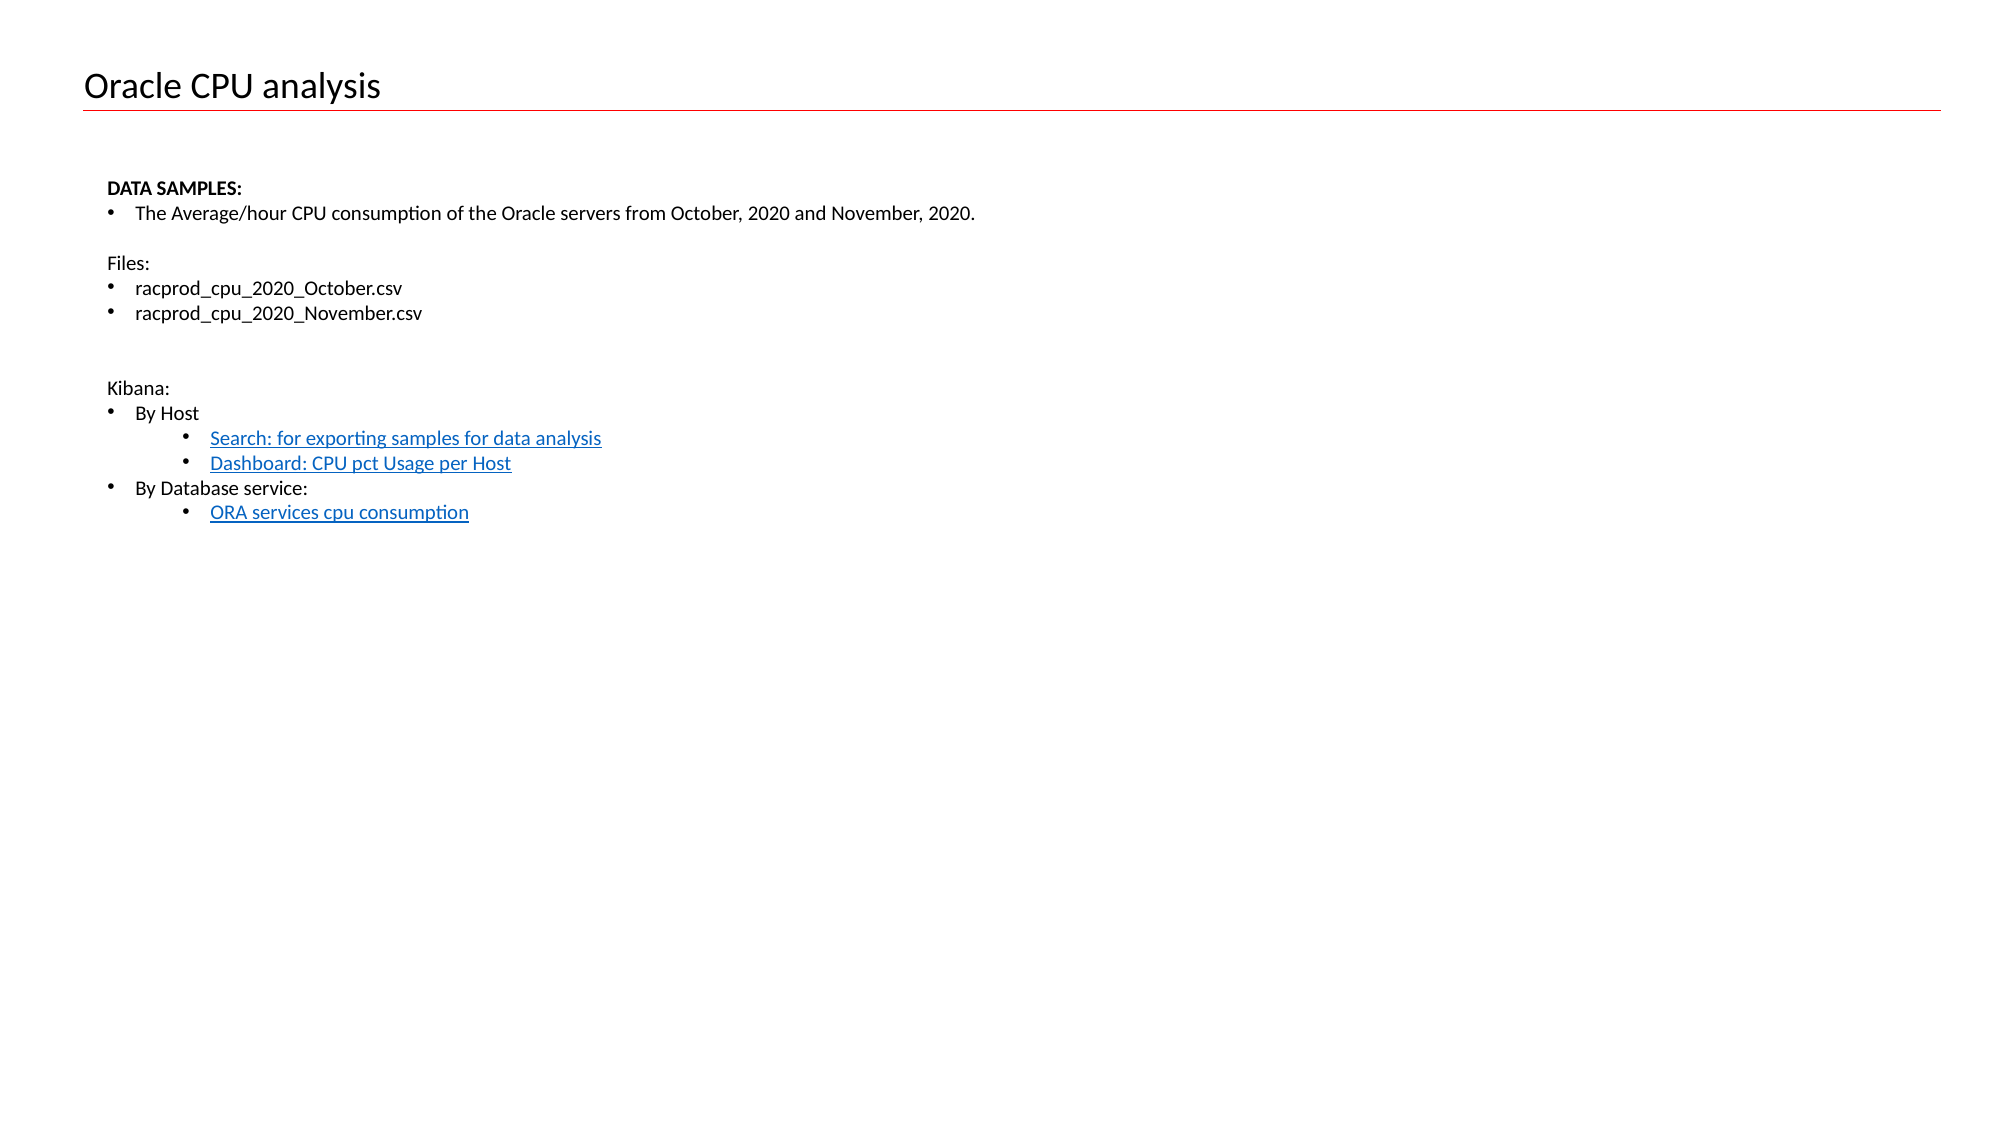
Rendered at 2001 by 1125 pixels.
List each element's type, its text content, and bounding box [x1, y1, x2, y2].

text_box Oracle CPU analysis [69, 53, 1188, 114]
text_box DATA SAMPLES: The Average/hour CPU consumption of the Oracle servers from October, 2020 and November, 2020. Files: racprod_cpu_2020_October.csv racprod_cpu_2020_November.csv Kibana: By Host Search: for exporting samples for data analysis Dashboard: CPU pct Usage per Host By Database service: ORA services cpu consumption [92, 167, 991, 607]
